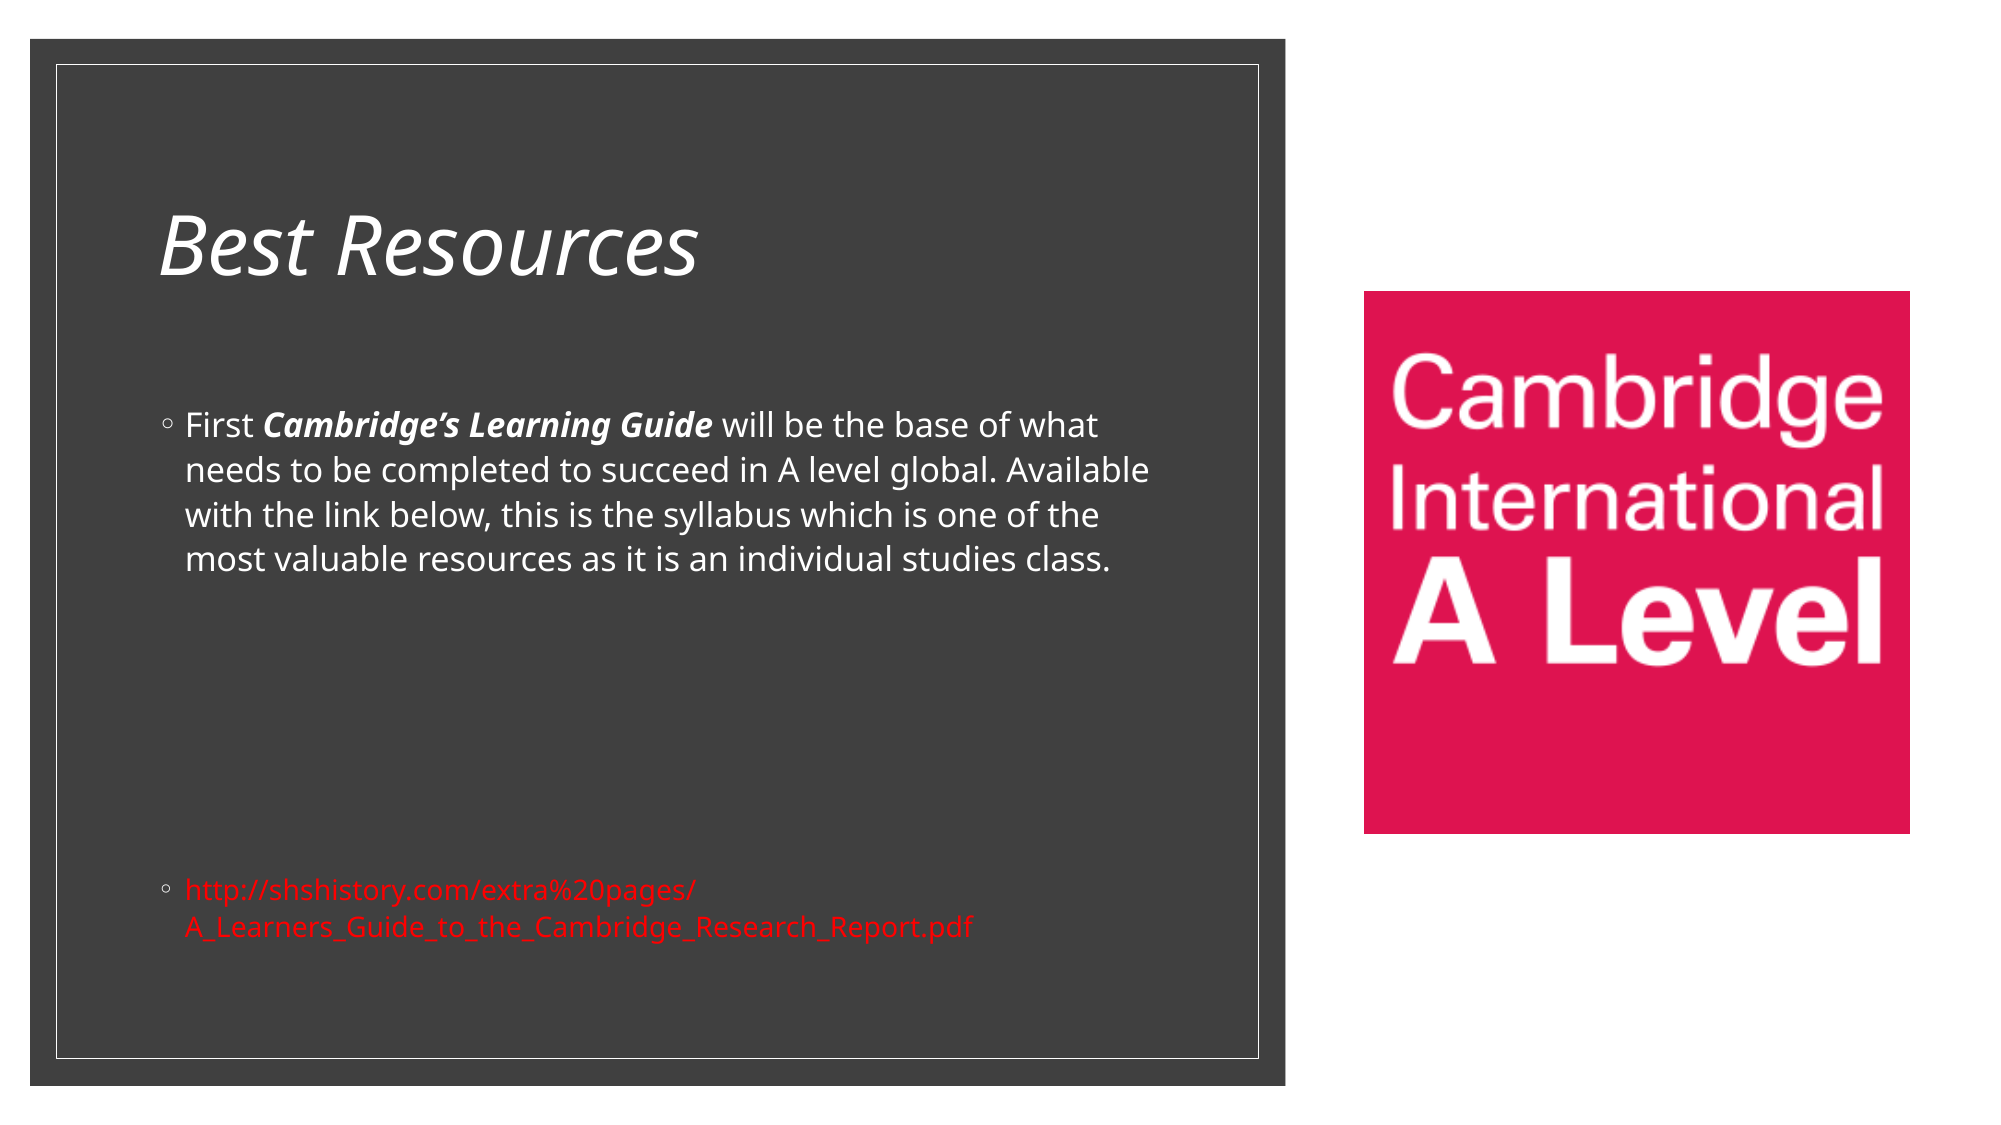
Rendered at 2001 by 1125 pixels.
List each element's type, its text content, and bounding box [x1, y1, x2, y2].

picture [1364, 291, 1910, 834]
text_box [0, 0, 1285, 1125]
title Best Resources [142, 105, 1173, 391]
text_box [29, 38, 1285, 1087]
text_box [1285, 0, 2000, 1125]
list First Cambridge’s Learning Guide will be the base of what needs to be completed to succeed in A level global. Available with the link below, this is the syllabus which is one of the most valuable resources as it is an individual studies class. http://shshistory.com/extra%20pages/A_Learners_Guide_to_the_Cambridge_Research_Report.pdf [142, 391, 1173, 990]
text_box [55, 64, 1260, 1059]
